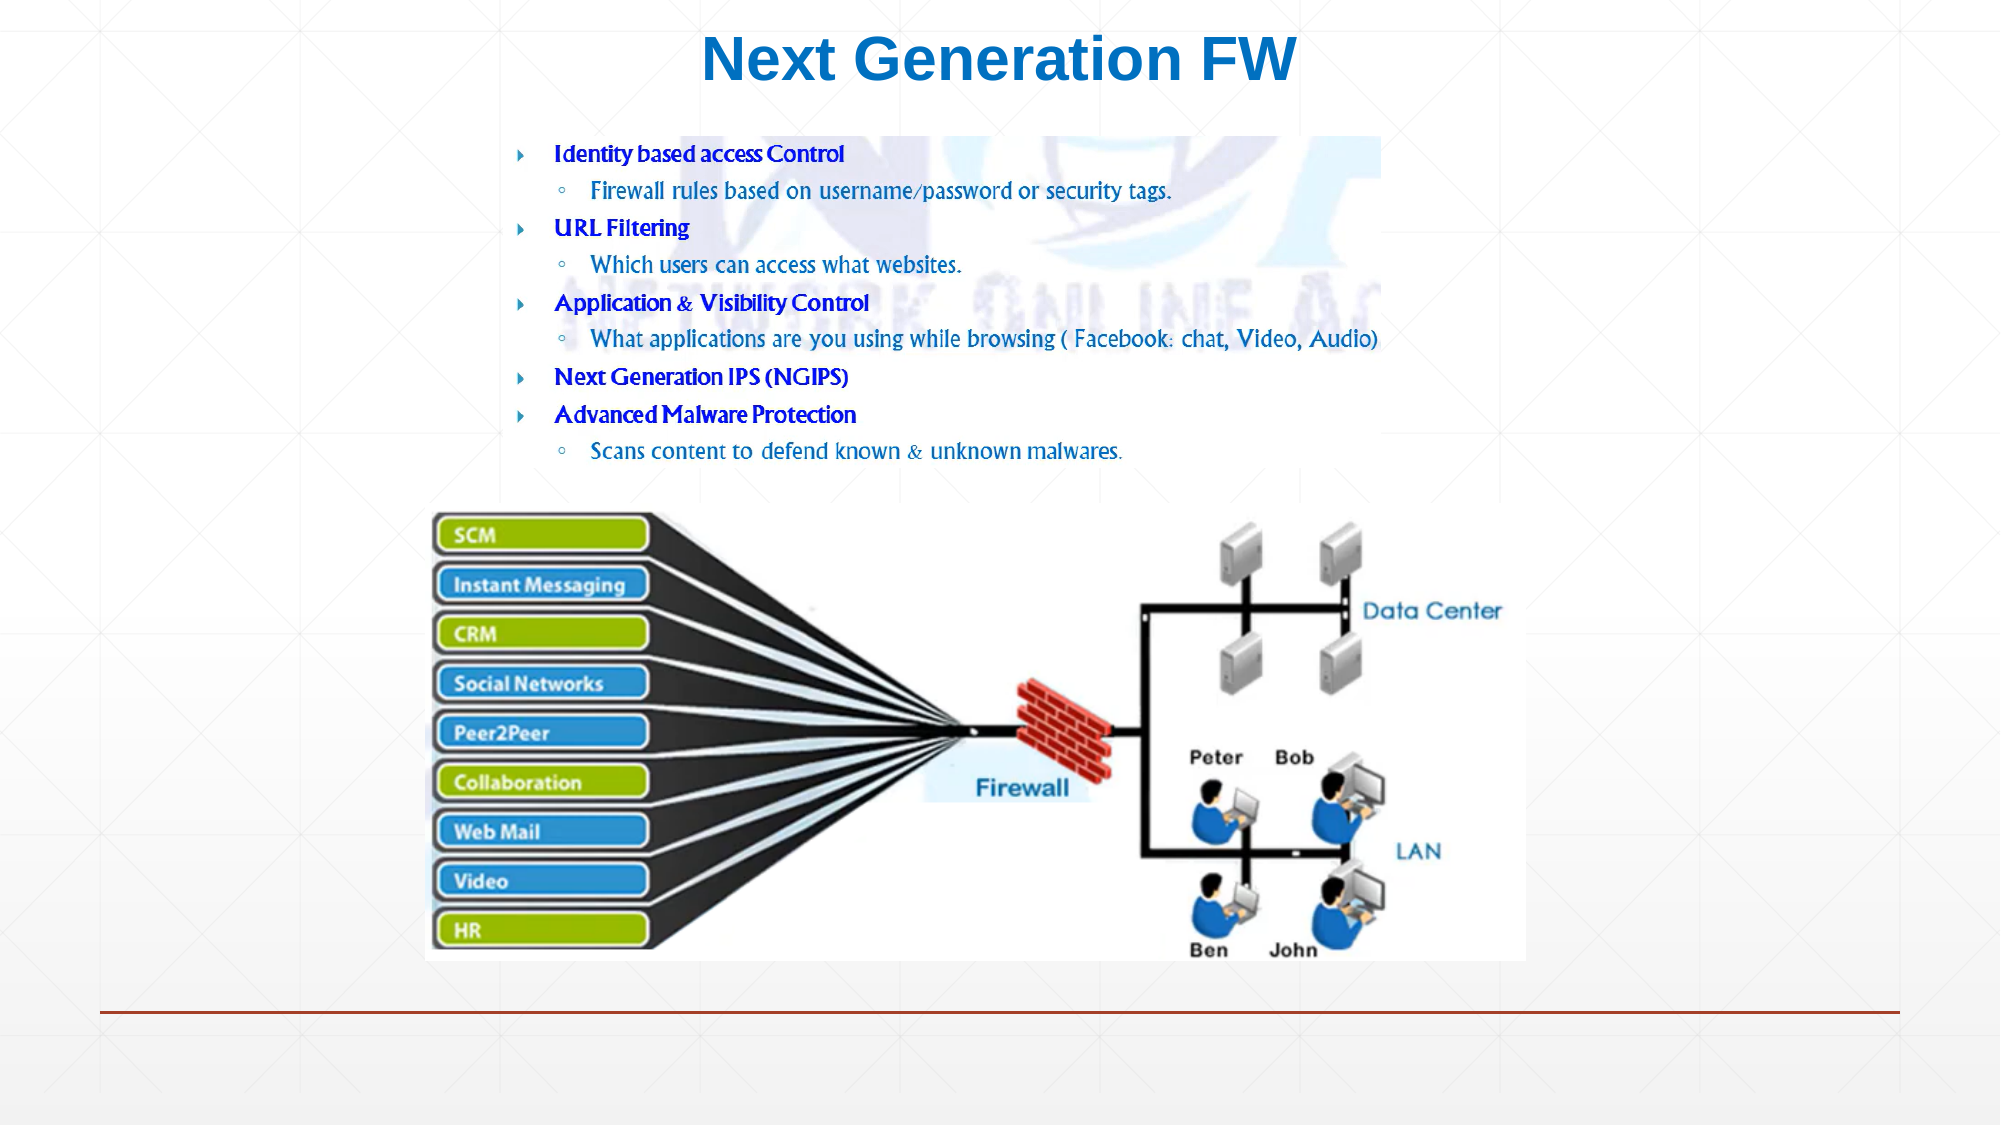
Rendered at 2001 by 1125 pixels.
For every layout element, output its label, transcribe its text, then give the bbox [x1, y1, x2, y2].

picture [502, 136, 1381, 468]
title Next Generation FW [0, 0, 2000, 102]
picture [424, 503, 1526, 961]
